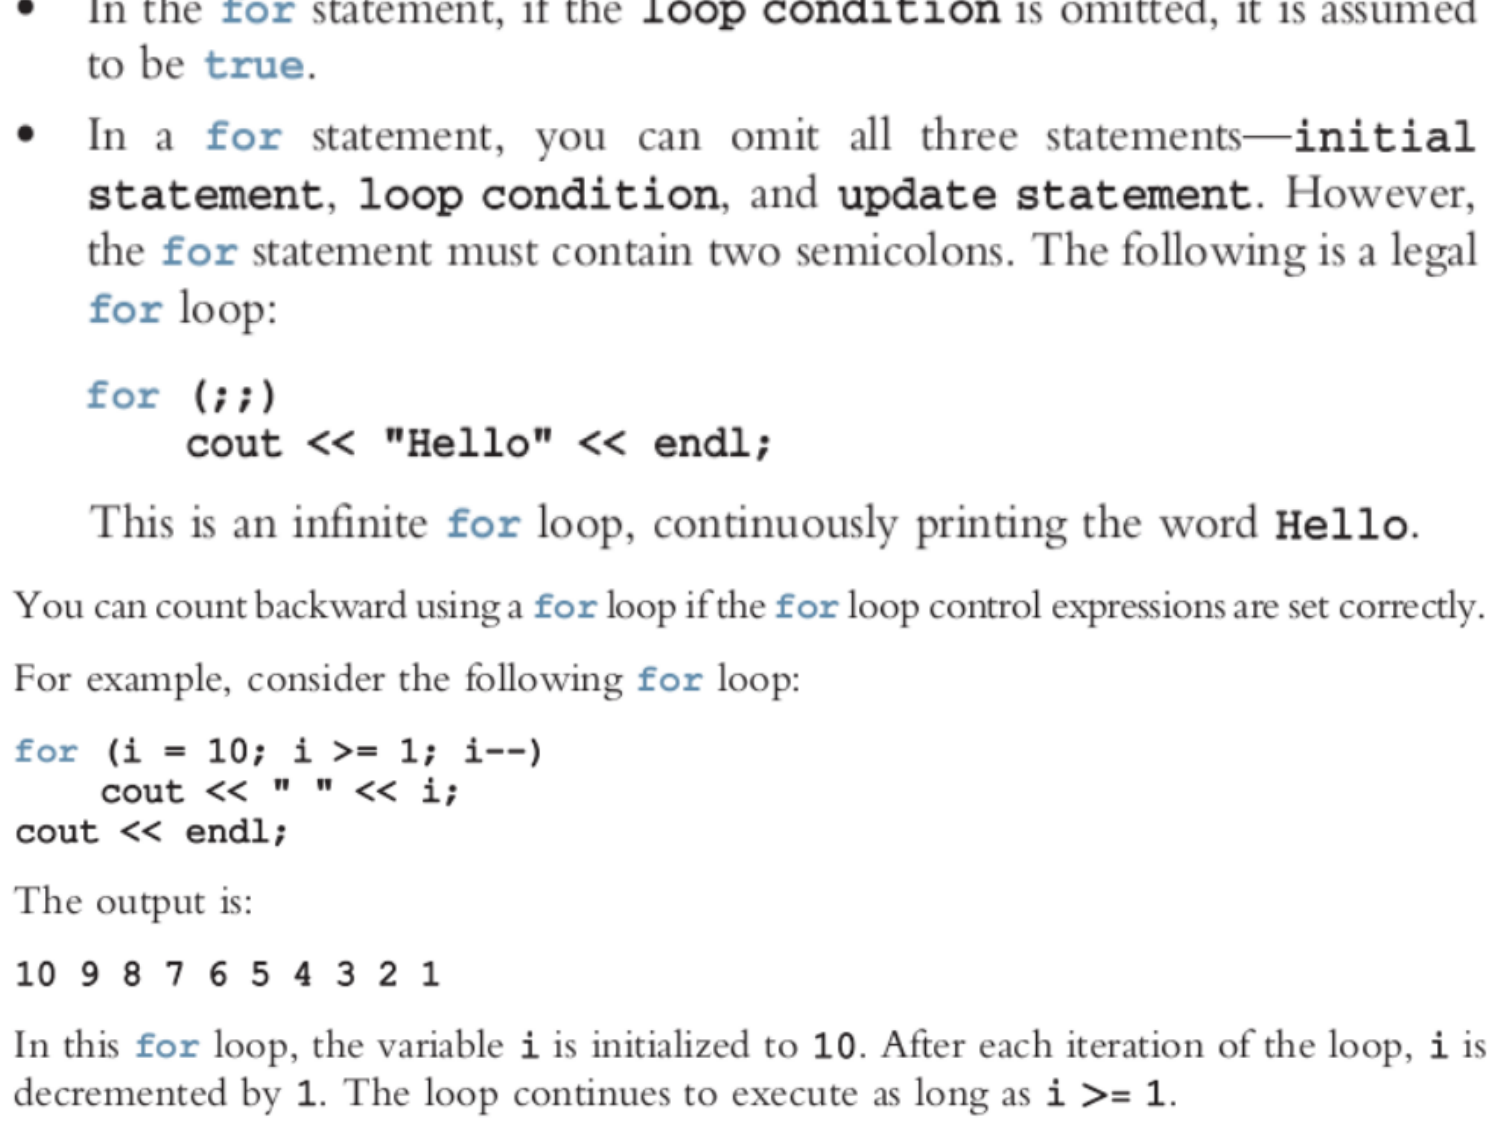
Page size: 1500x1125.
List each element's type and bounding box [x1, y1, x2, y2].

list [0, 0, 1500, 563]
picture [0, 578, 1500, 1125]
